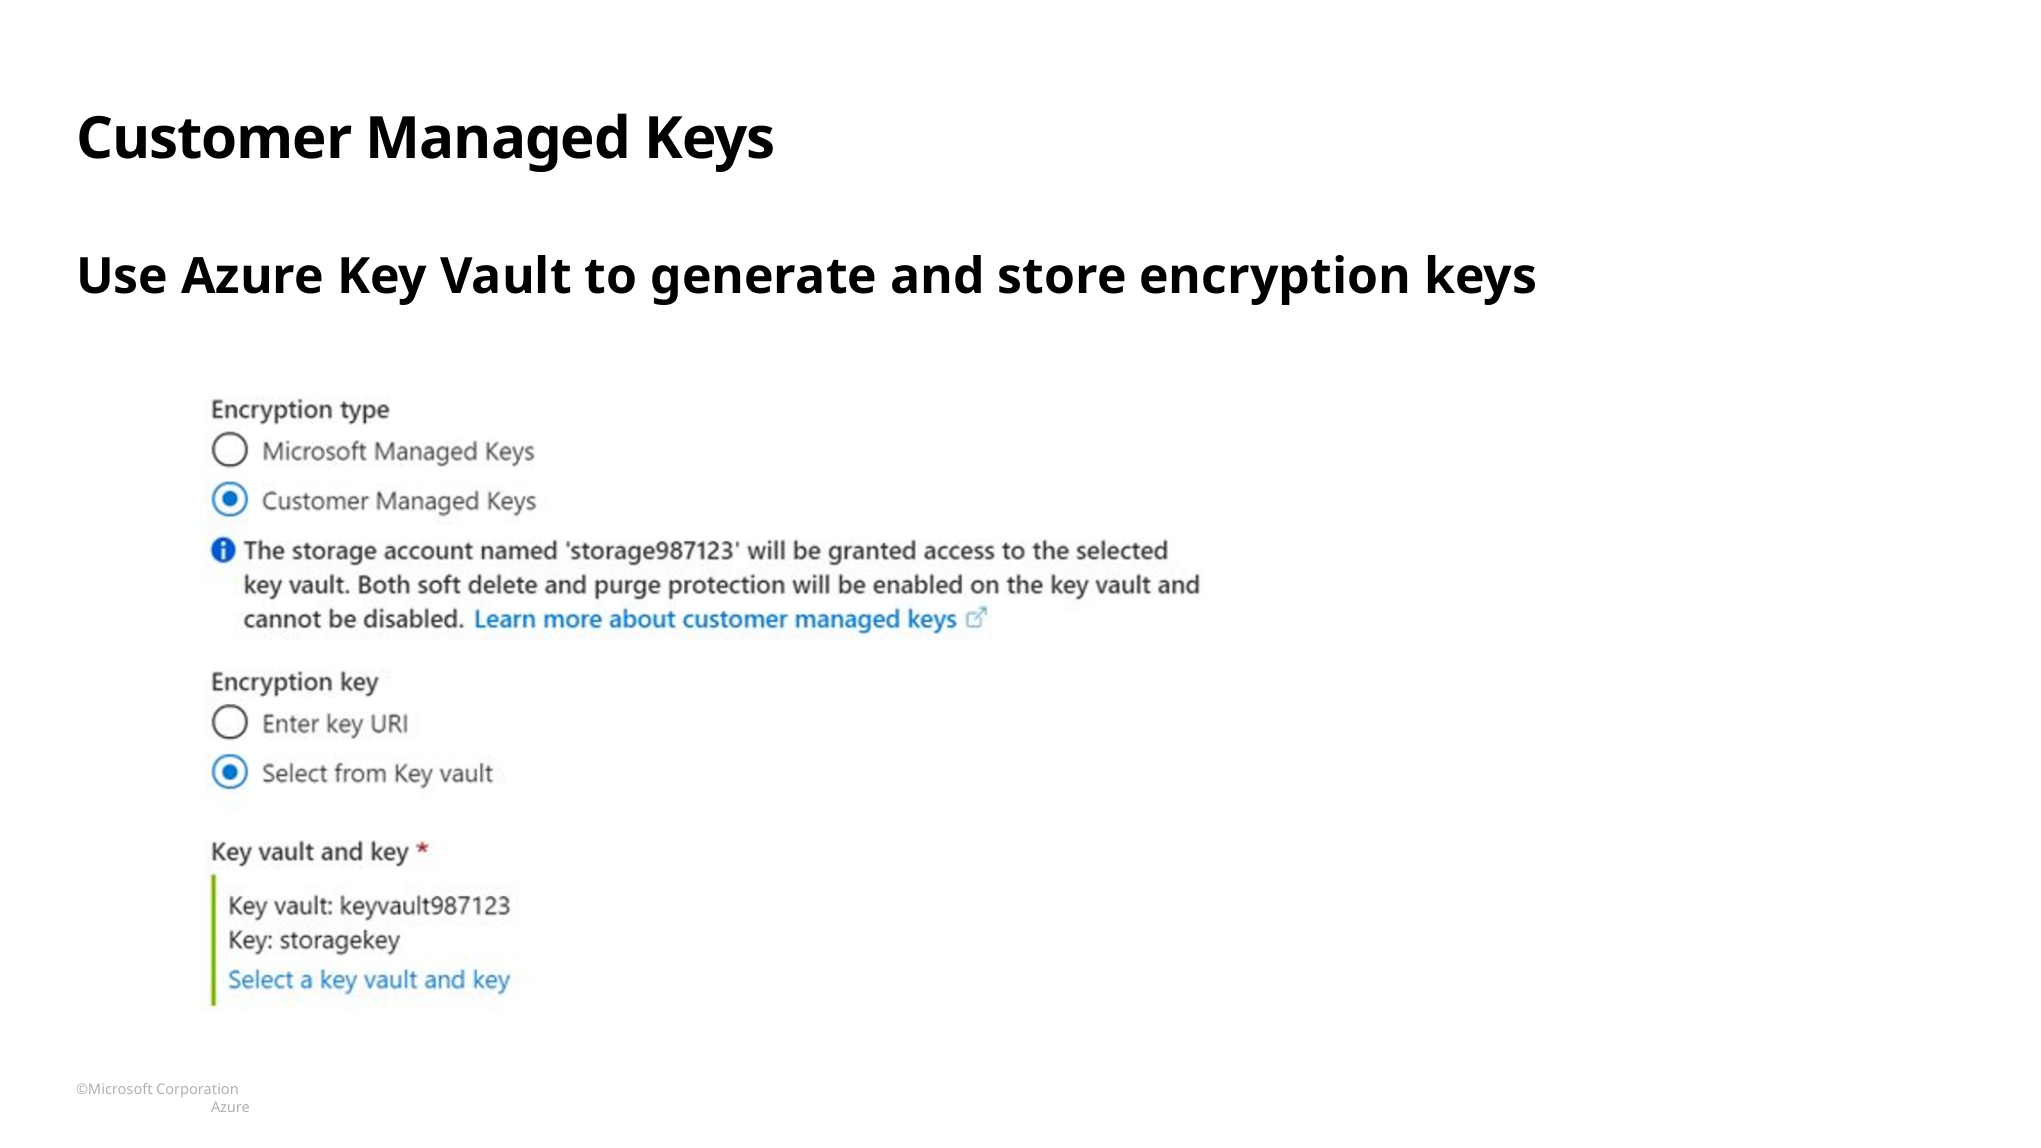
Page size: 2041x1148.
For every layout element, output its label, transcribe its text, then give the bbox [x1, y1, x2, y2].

title Customer Managed Keys [76, 103, 1969, 172]
picture [198, 385, 1206, 1013]
list Use Azure Key Vault to generate and store encryption keys [76, 253, 1647, 304]
